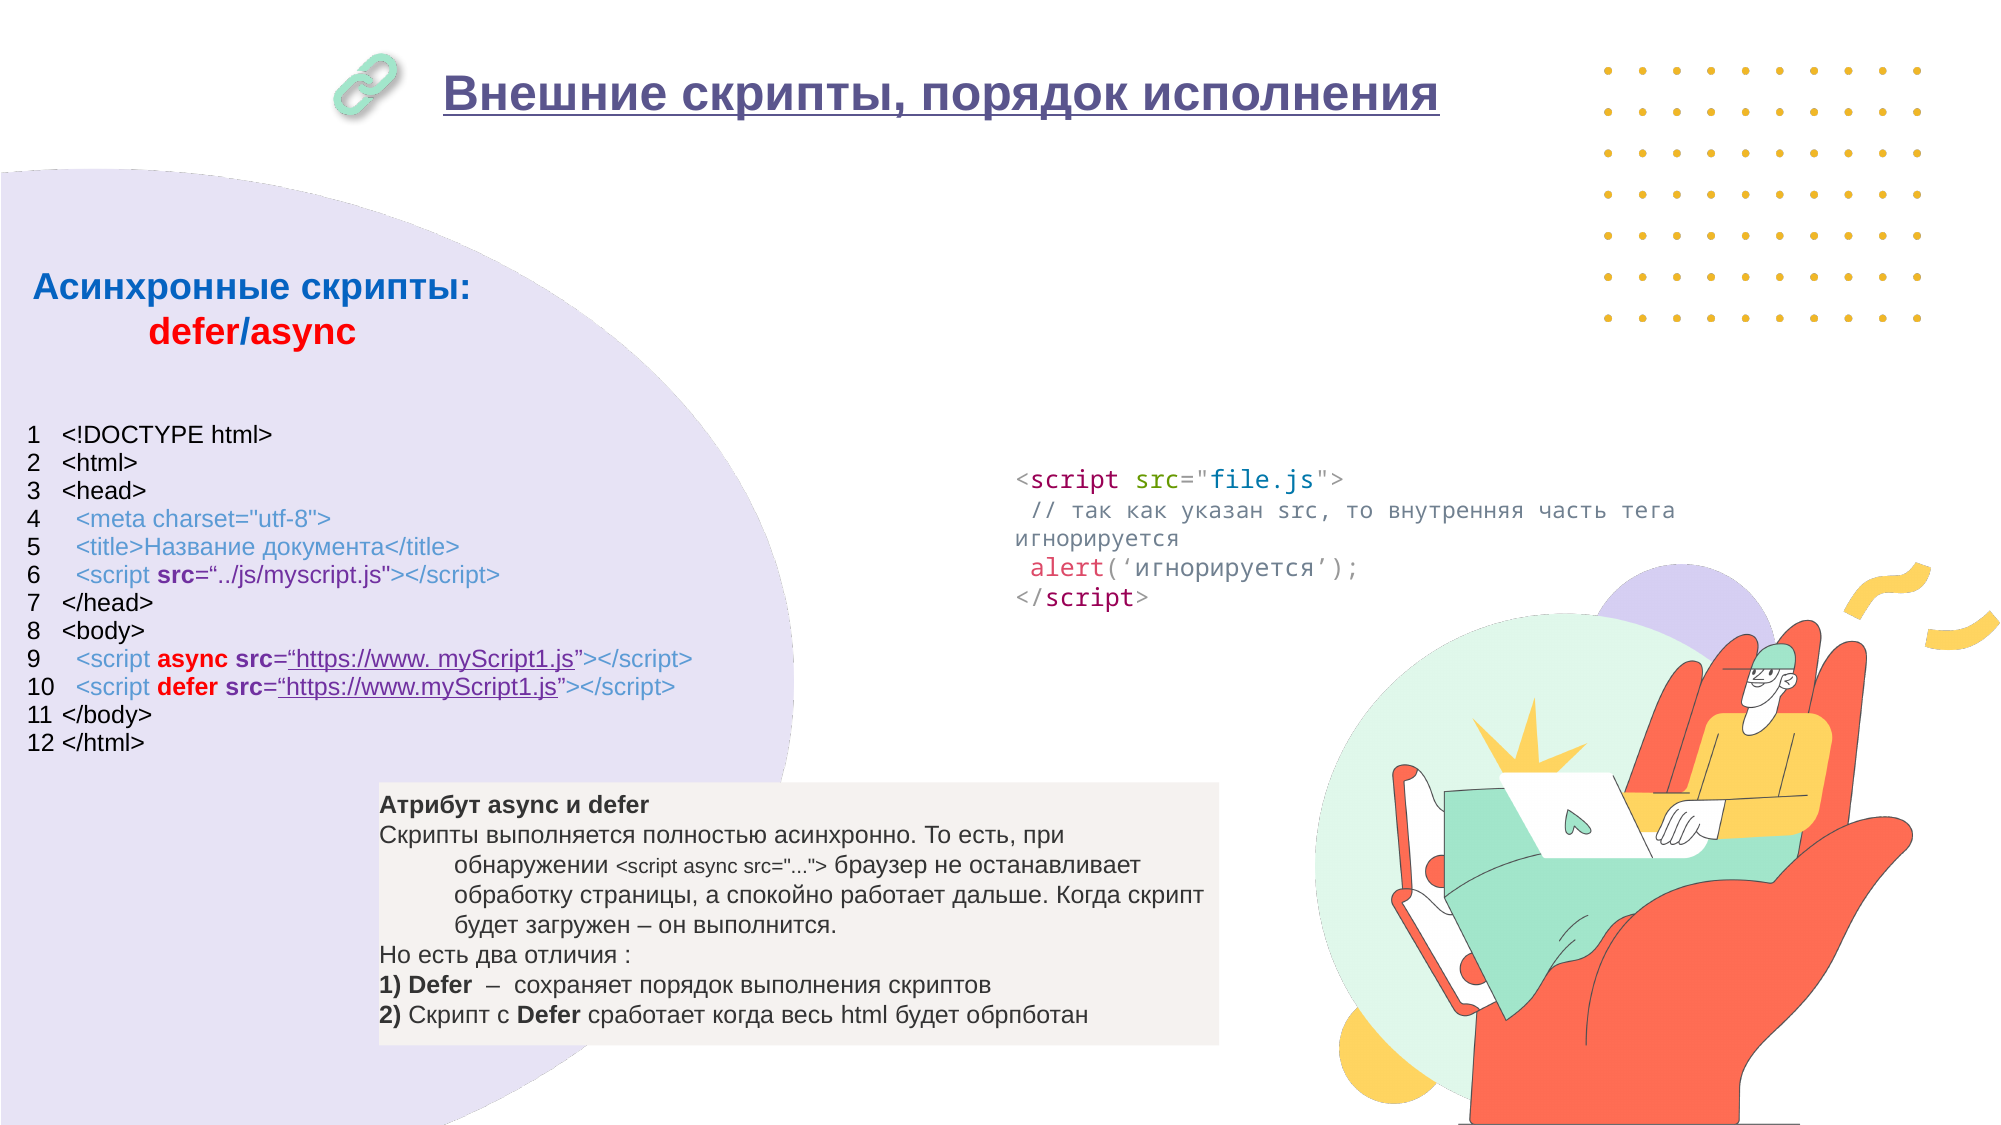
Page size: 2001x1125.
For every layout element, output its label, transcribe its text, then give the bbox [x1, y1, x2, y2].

picture [1315, 562, 2000, 1125]
picture [332, 53, 397, 116]
text_box <script src="file.js"> // так как указан src, то внутренняя часть тега игнорируется alert(‘игнорируется’); </script> [999, 456, 1804, 619]
text_box Внешние скрипты, порядок исполнения [428, 36, 1605, 154]
picture [1604, 67, 1921, 322]
text_box Атрибут async и defer Скрипты выполняется полностью асинхронно. То есть, при обнаружении <script async src="..."> браузер не останавливает обработку страницы, а спокойно работает дальше. Когда скрипт будет загружен – он выполнится. Но есть два отличия : 1) Defer – сохраняет порядок выполнения скриптов 2) Скрипт с Defer сработает когда весь html будет обрпботан [879, 782, 1220, 1046]
picture [0, 169, 876, 1124]
